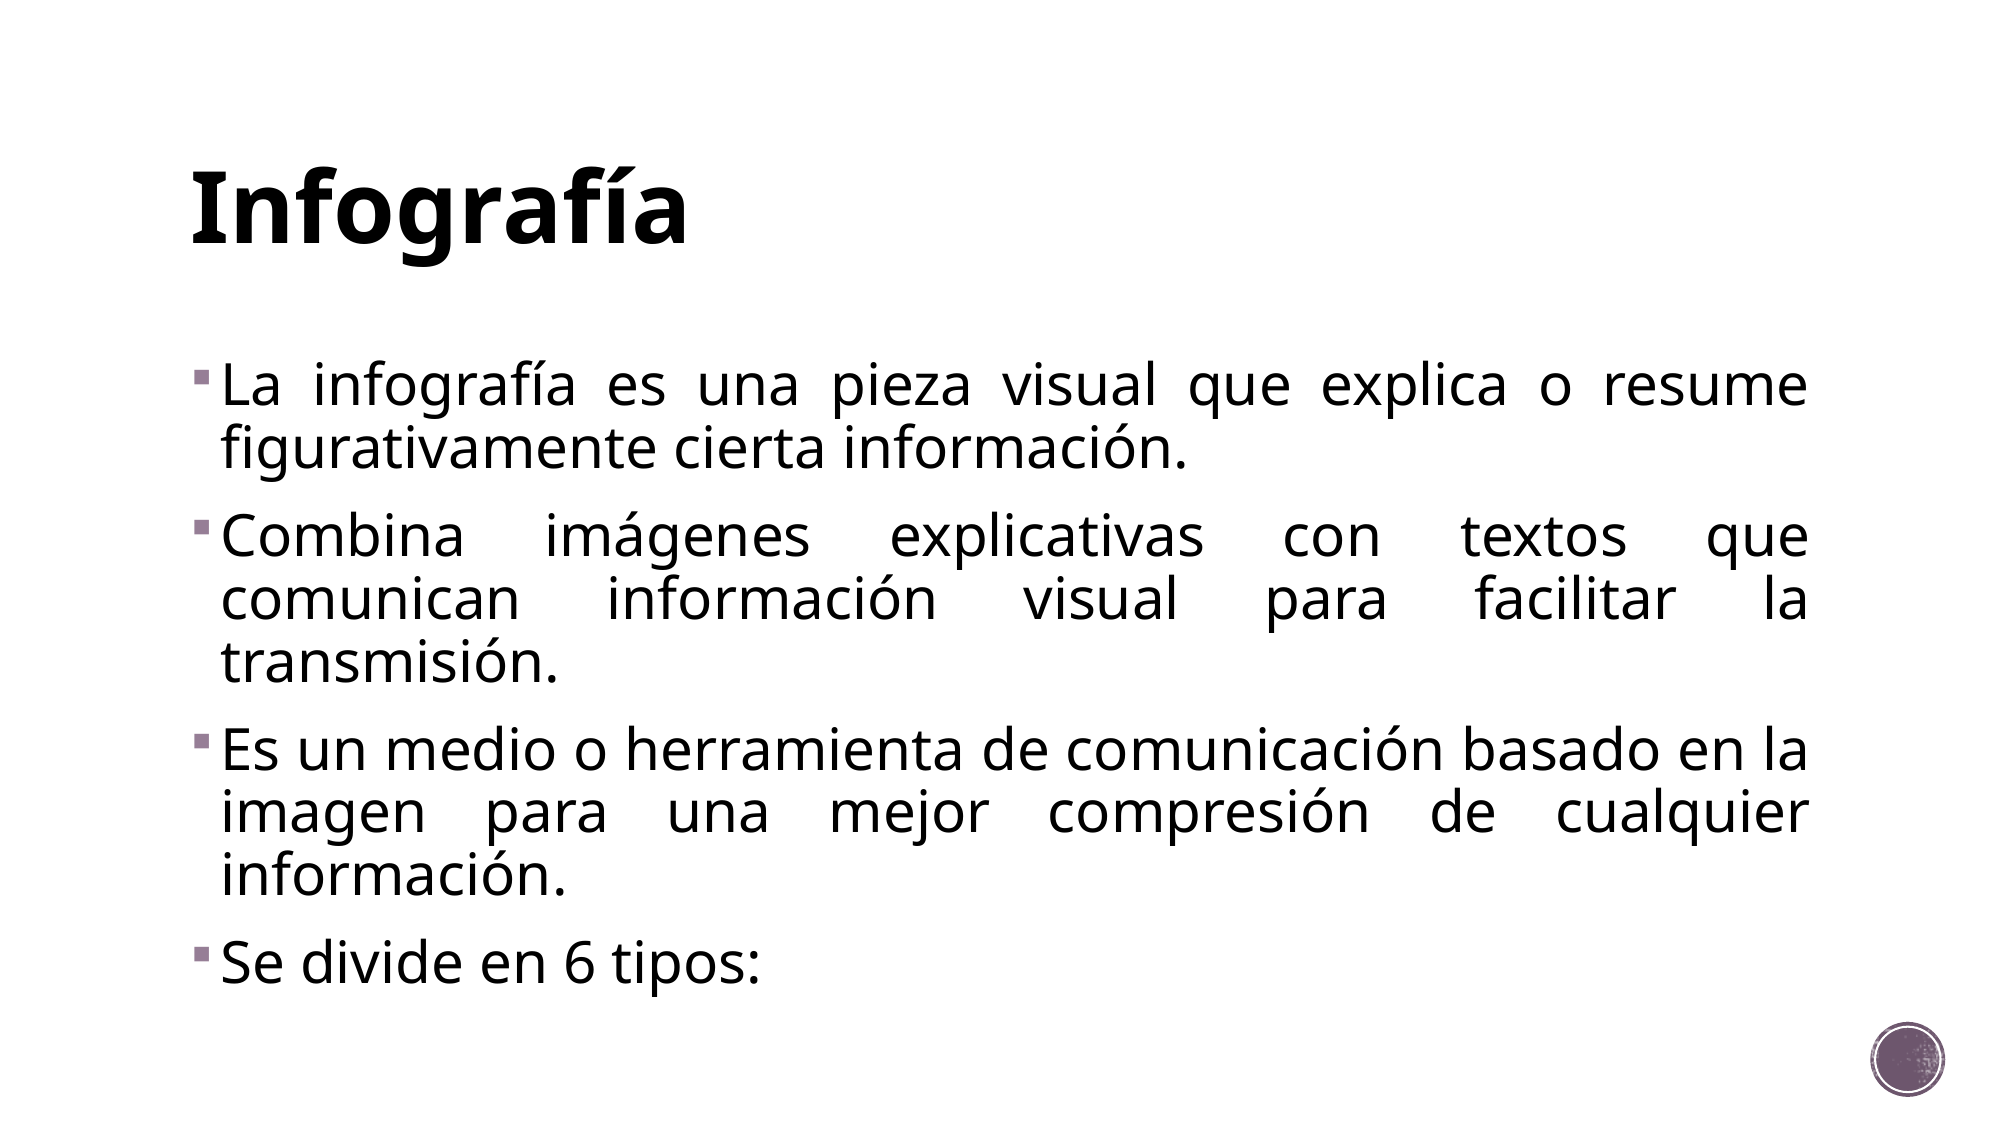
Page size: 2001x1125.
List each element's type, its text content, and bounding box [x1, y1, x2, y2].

title Infografía [175, 79, 1826, 344]
list La infografía es una pieza visual que explica o resume figurativamente cierta información. Combina imágenes explicativas con textos que comunican información visual para facilitar la transmisión. Es un medio o herramienta de comunicación basado en la imagen para una mejor compresión de cualquier información. Se divide en 6 tipos: [175, 348, 1826, 1013]
